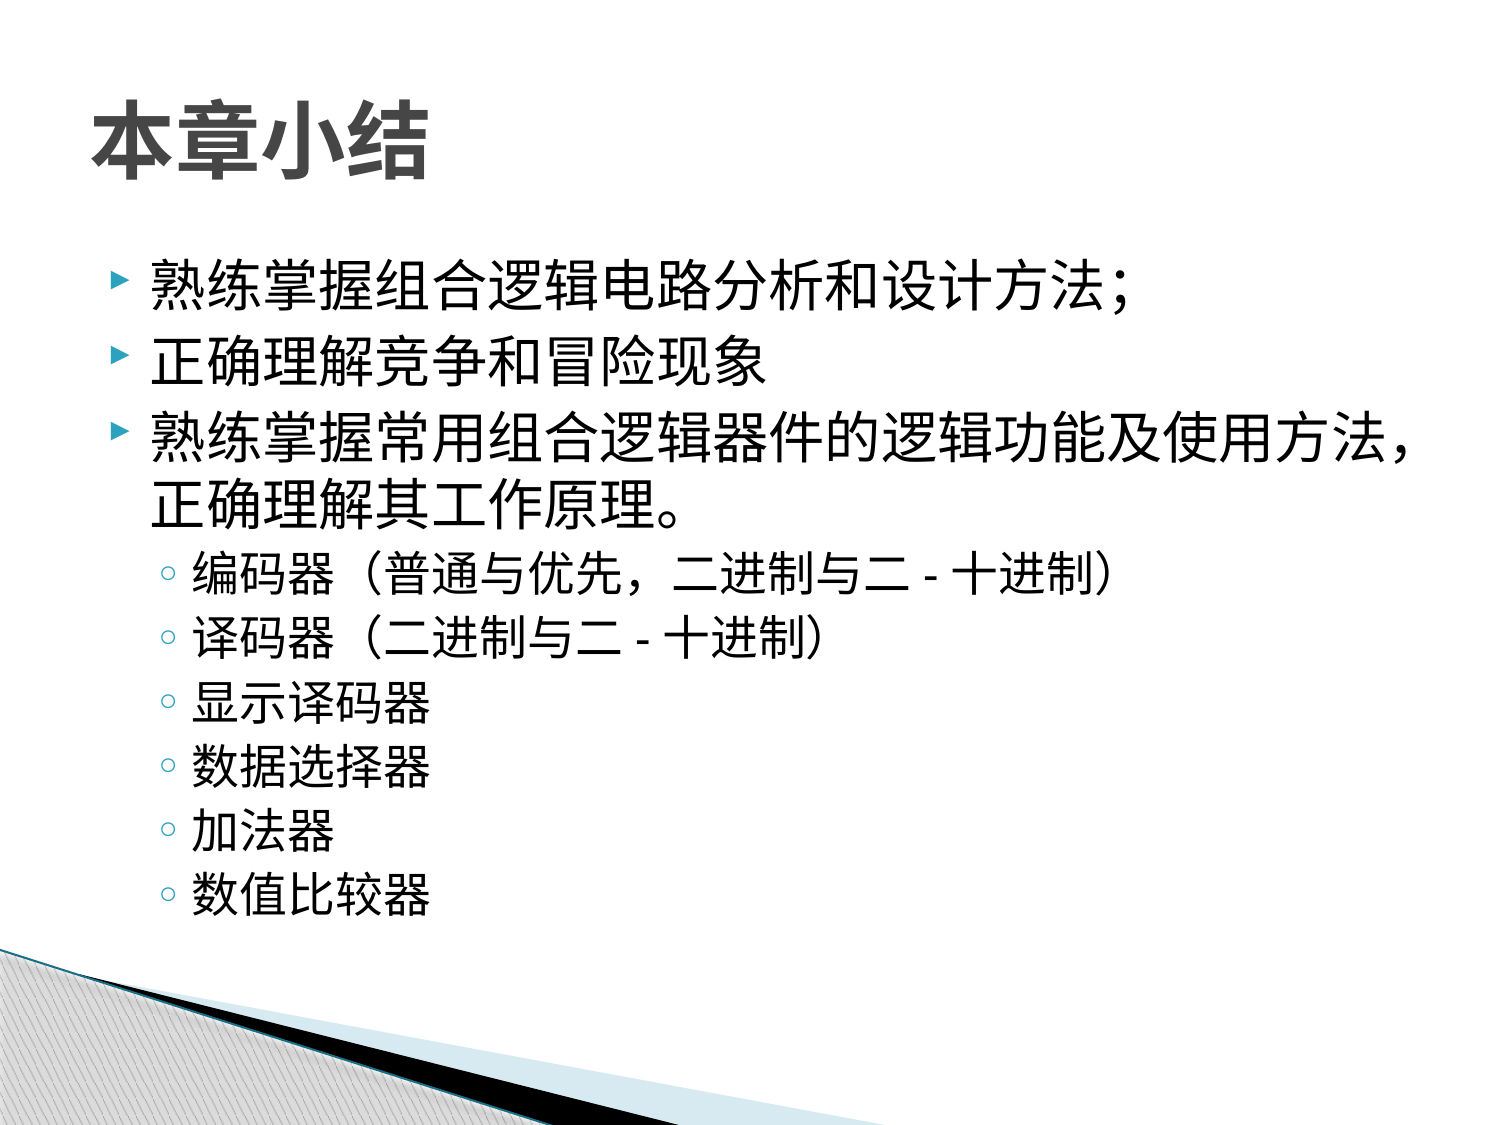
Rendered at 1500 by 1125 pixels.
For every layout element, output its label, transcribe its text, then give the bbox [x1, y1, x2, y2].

list 熟练掌握组合逻辑电路分析和设计方法； 正确理解竞争和冒险现象 熟练掌握常用组合逻辑器件的逻辑功能及使用方法，正确理解其工作原理。 编码器（普通与优先，二进制与二-十进制） 译码器（二进制与二-十进制） 显示译码器 数据选择器 加法器 数值比较器 [75, 243, 1425, 986]
title 本章小结 [75, 45, 1425, 233]
